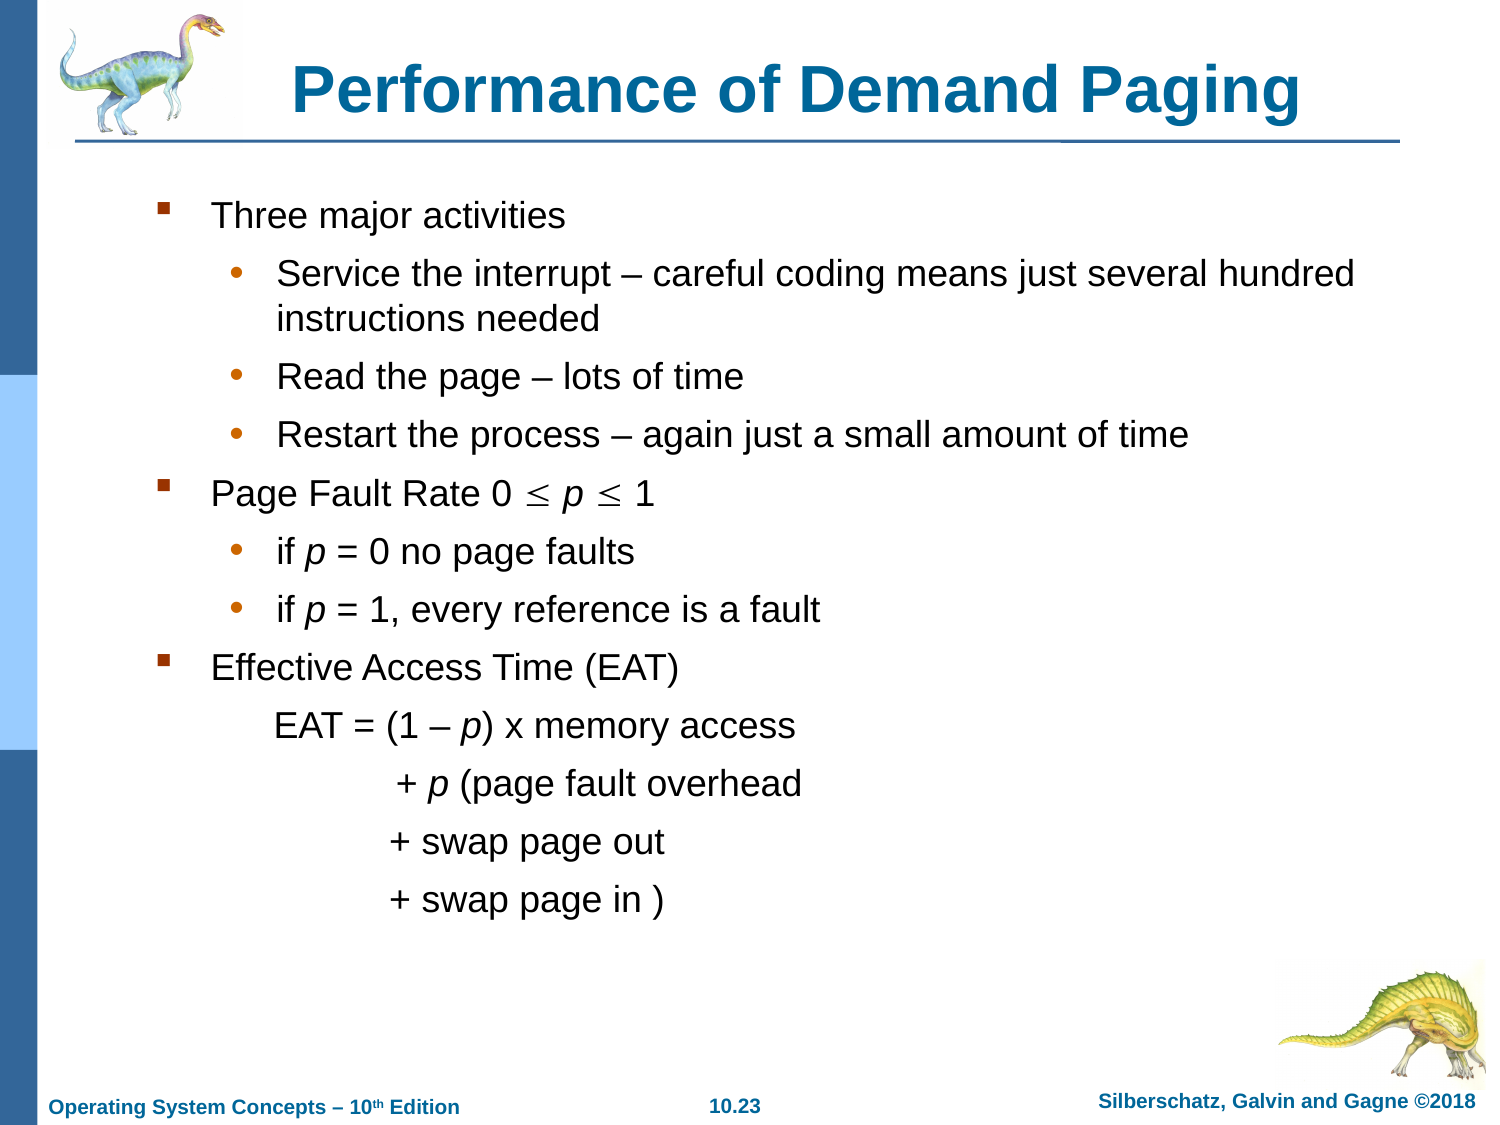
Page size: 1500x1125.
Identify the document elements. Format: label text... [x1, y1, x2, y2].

picture [46, 0, 243, 149]
picture [1275, 959, 1486, 1090]
list Three major activities Service the interrupt – careful coding means just several hundred instructions needed Read the page – lots of time Restart the process – again just a small amount of time Page Fault Rate 0  p  1 if p = 0 no page faults if p = 1, every reference is a fault Effective Access Time (EAT) EAT = (1 – p) x memory access + p (page fault overhead + swap page out + swap page in ) [139, 183, 1406, 946]
title Performance of Demand Paging [200, 33, 1394, 134]
